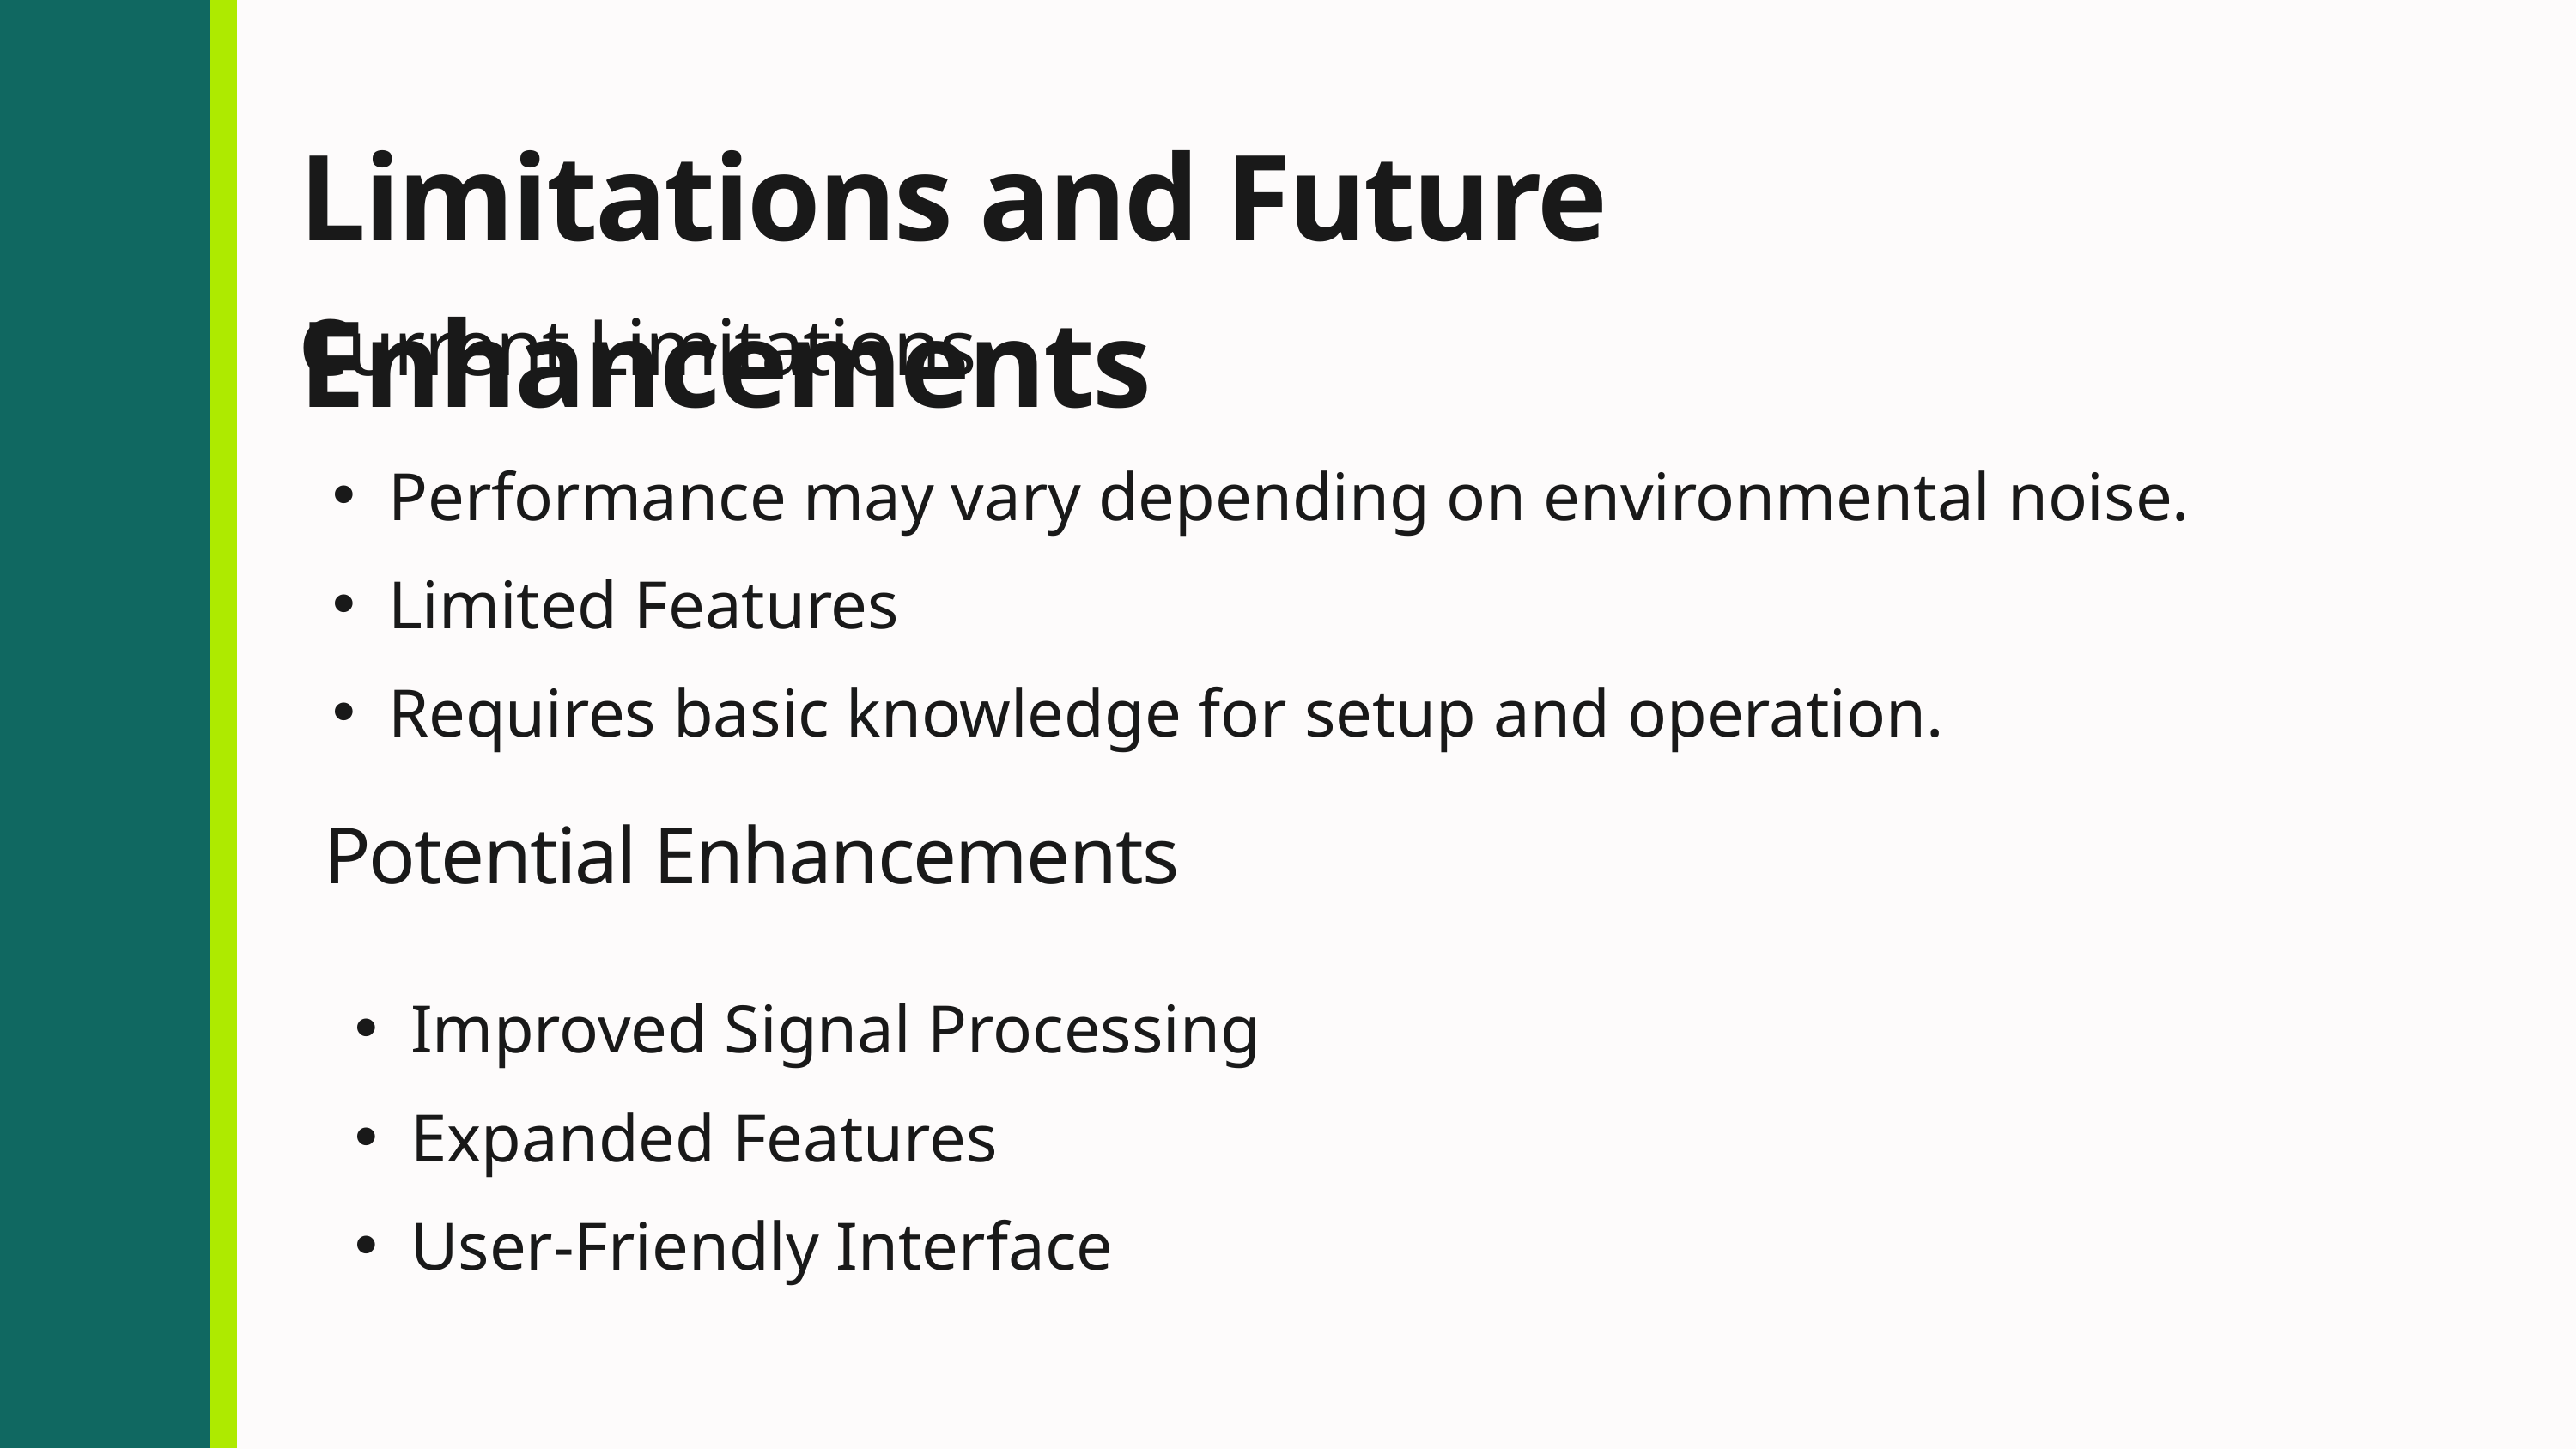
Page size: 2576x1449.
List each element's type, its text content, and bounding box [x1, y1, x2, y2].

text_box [210, 0, 237, 1449]
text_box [0, 0, 210, 1449]
text_box Limitations and Future Enhancements [299, 98, 2470, 424]
text_box Current Limitations [299, 282, 2342, 391]
text_box Performance may vary depending on environmental noise. Limited Features Requires basic knowledge for setup and operation. [276, 424, 2493, 751]
text_box Potential Enhancements [324, 790, 2366, 900]
text_box Improved Signal Processing Expanded Features User-Friendly Interface [299, 957, 2515, 1283]
